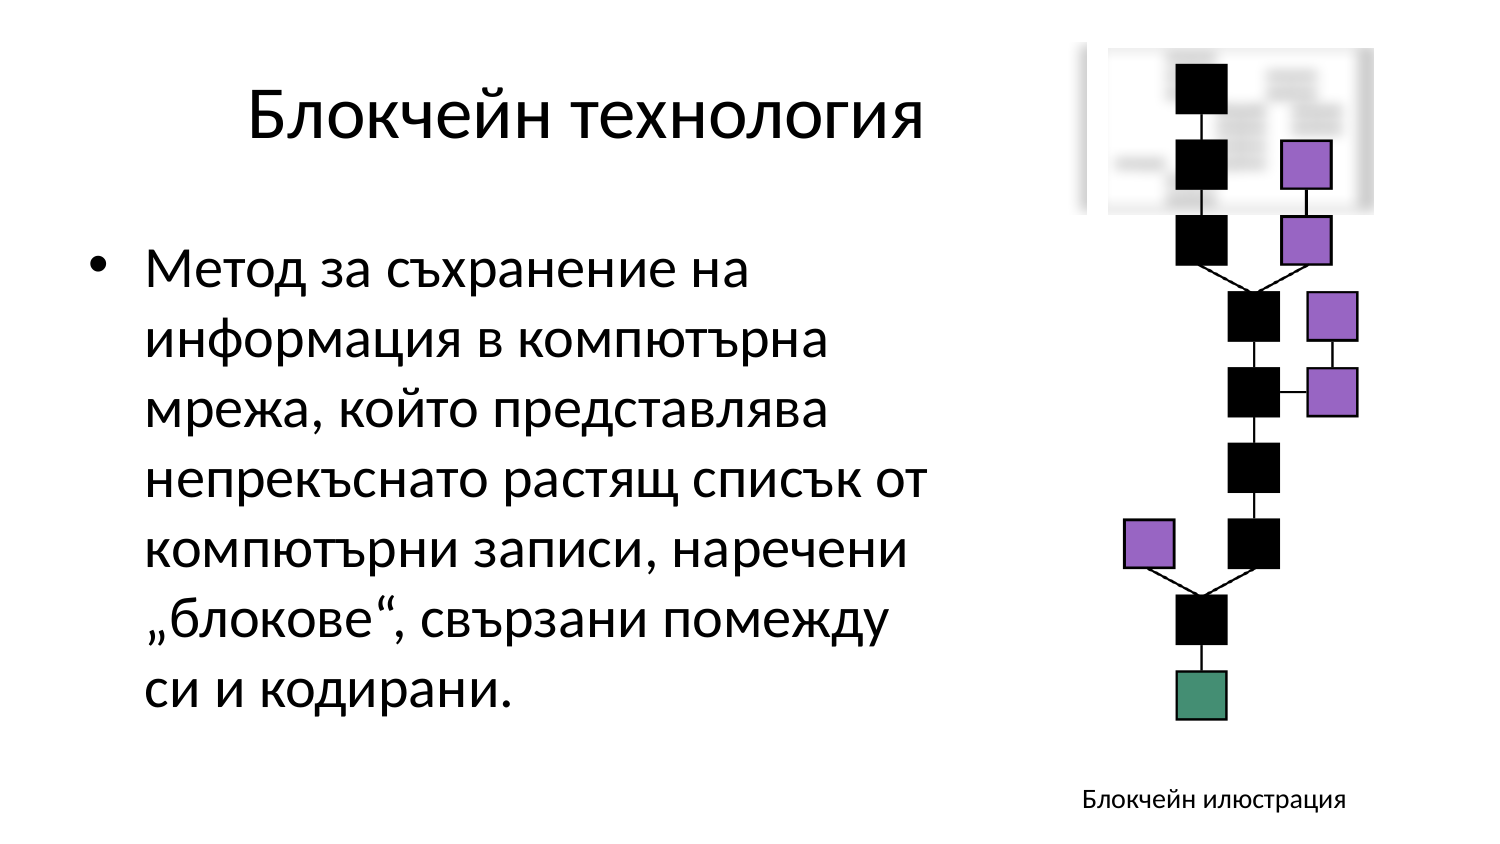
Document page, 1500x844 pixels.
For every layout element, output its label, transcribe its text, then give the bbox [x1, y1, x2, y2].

text_box Блокчейн илюстрация [955, 773, 1474, 822]
list Метод за съхранение на информация в компютърна мрежа, който представлява непрекъснато растящ списък от компютърни записи, наречени „блокове“, свързани помежду си и кодирани. [73, 221, 951, 798]
picture [1107, 48, 1374, 733]
title Блокчейн технология [73, 46, 1075, 172]
